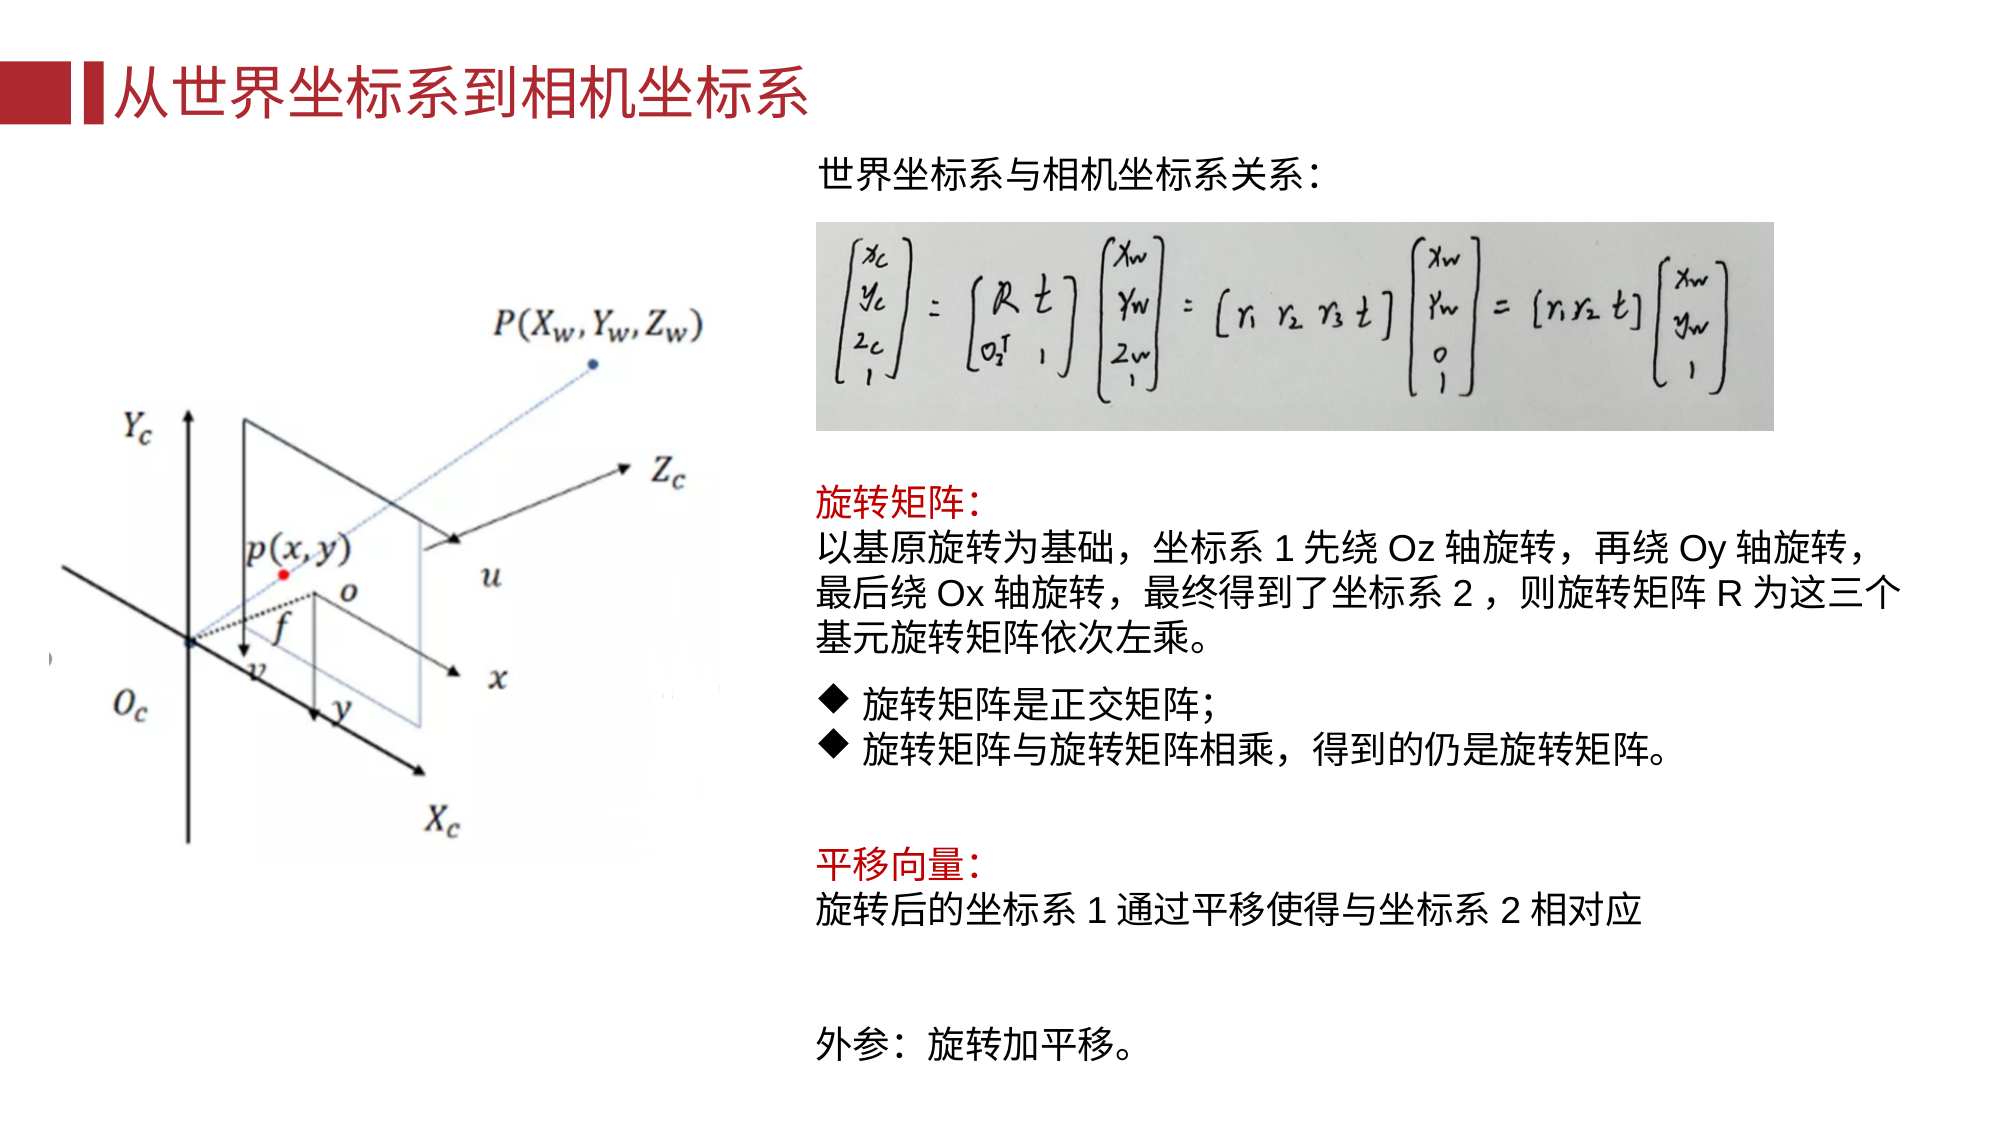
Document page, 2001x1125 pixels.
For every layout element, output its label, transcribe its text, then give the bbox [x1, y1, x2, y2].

text_box 世界坐标系与相机坐标系关系： [803, 143, 1358, 204]
text_box 旋转矩阵： 以基原旋转为基础，坐标系1先绕Oz轴旋转，再绕Oy轴旋转，最后绕Ox轴旋转，最终得到了坐标系2，则旋转矩阵R为这三个基元旋转矩阵依次左乘。 旋转矩阵是正交矩阵； 旋转矩阵与旋转矩阵相乘，得到的仍是旋转矩阵。 [800, 471, 1927, 833]
picture [816, 222, 1774, 431]
text_box 平移向量： 旋转后的坐标系1通过平移使得与坐标系2相对应 外参：旋转加平移。 [800, 833, 1927, 1073]
list 从世界坐标系到相机坐标系 [97, 56, 1102, 130]
picture [49, 261, 720, 864]
